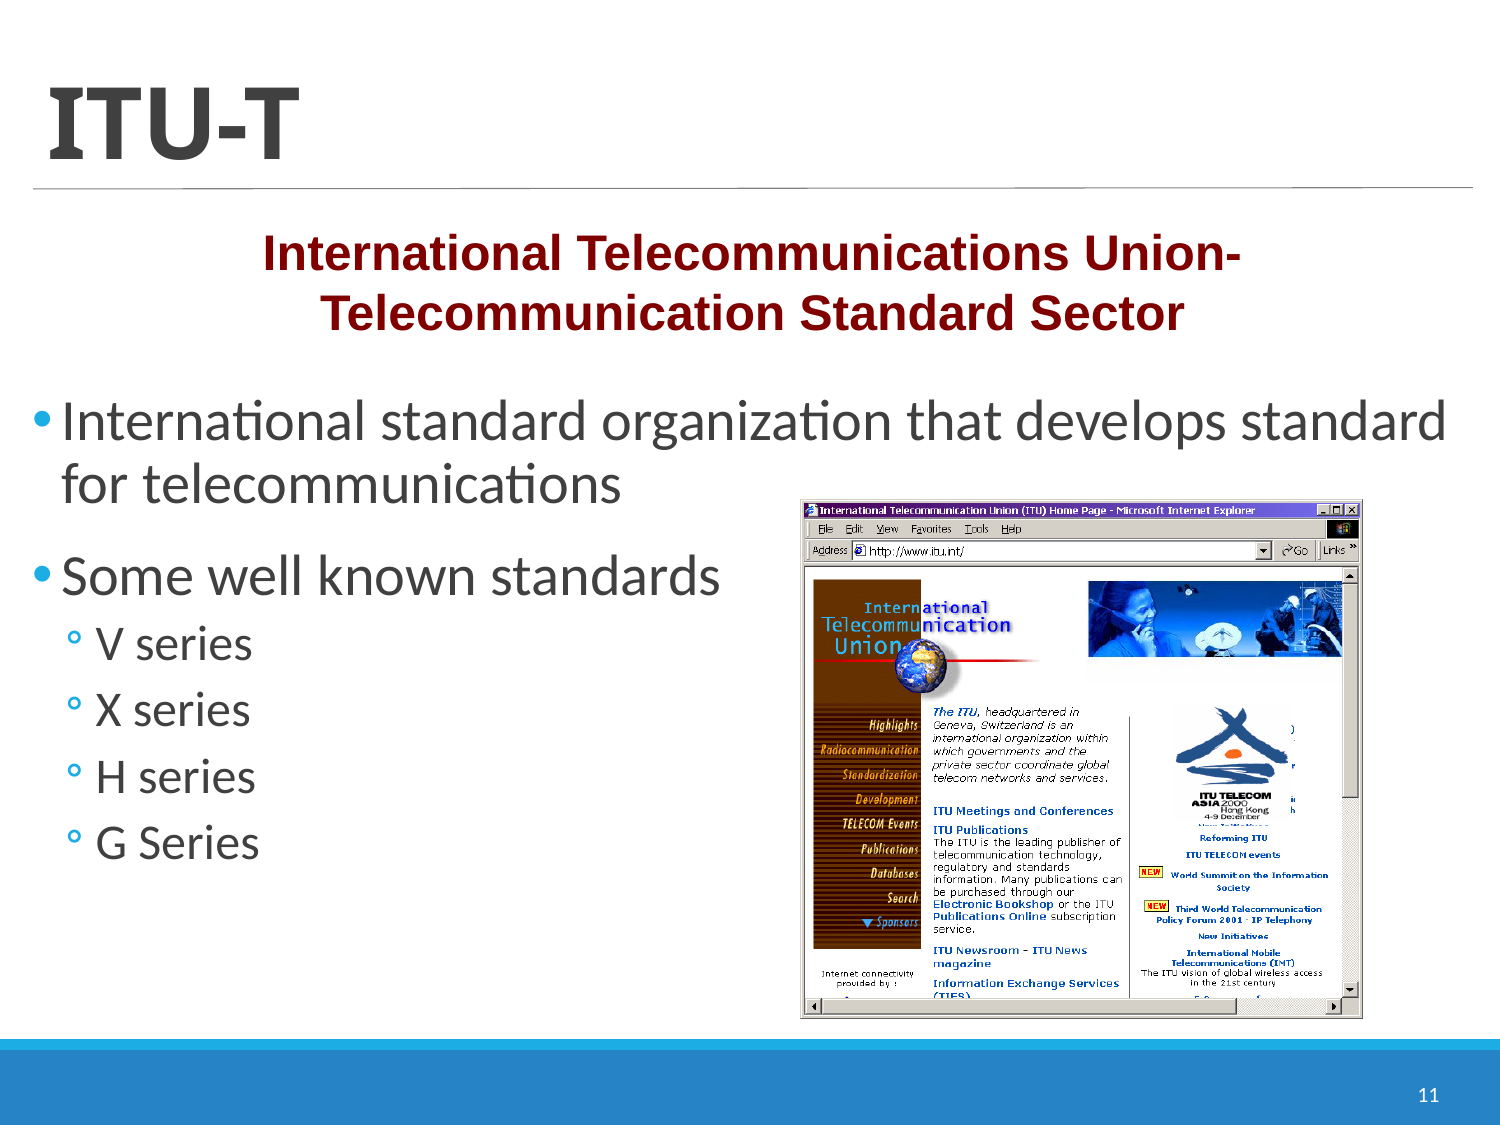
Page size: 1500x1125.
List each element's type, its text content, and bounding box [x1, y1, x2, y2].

list International standard organization that develops standard for telecommunications Some well known standards V series X series H series G Series [32, 382, 1473, 963]
title ITU-T [32, 37, 1473, 188]
picture [799, 499, 1363, 1019]
text_box International Telecommunications Union- Telecommunication Standard Sector [91, 212, 1414, 358]
